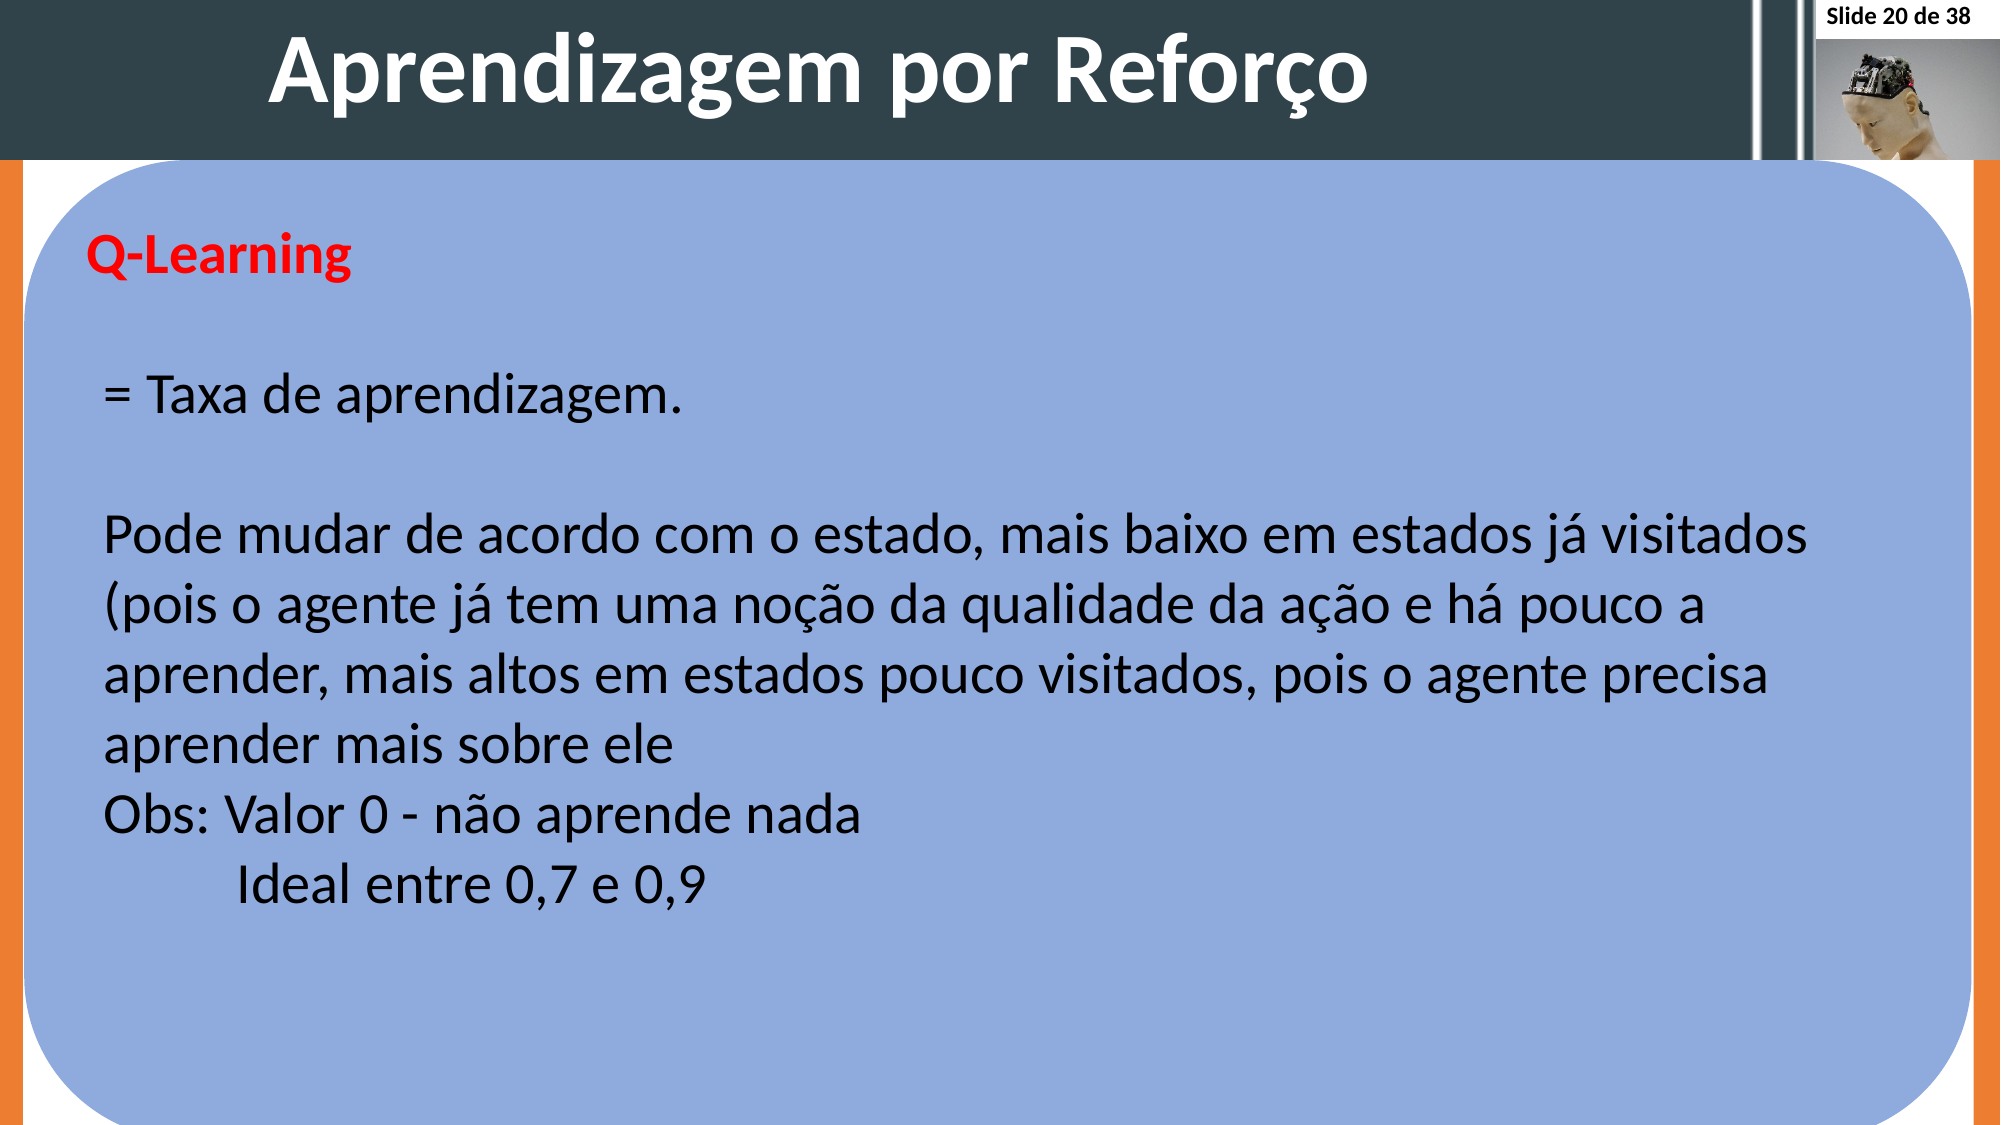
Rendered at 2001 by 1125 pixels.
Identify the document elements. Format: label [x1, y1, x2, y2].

text_box [1816, 159, 1975, 1125]
text_box [0, 161, 22, 1125]
text_box [1975, 160, 2000, 1125]
text_box [22, 161, 162, 1125]
picture [0, 0, 2000, 161]
